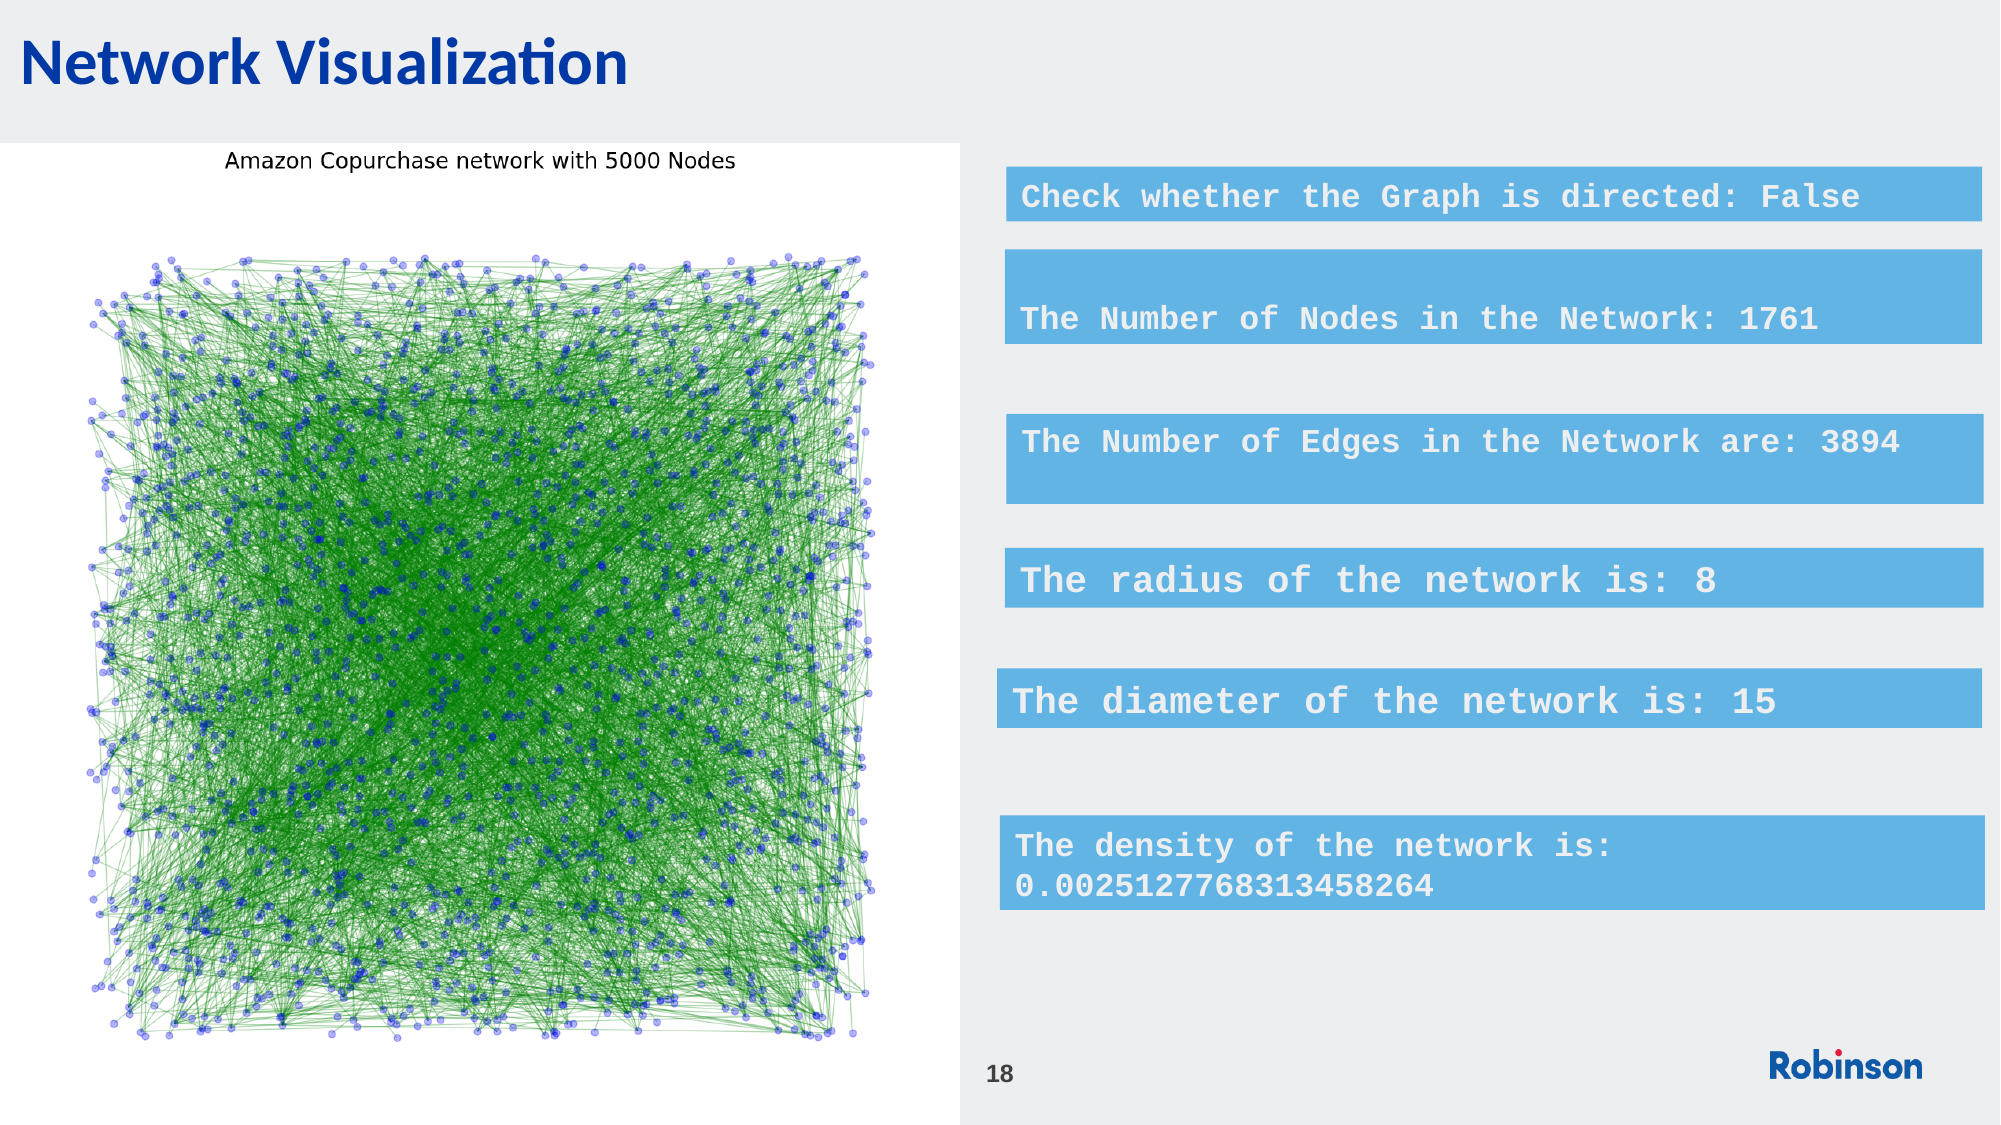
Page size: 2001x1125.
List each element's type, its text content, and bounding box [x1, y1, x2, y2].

picture [0, 142, 960, 1125]
picture [1770, 1049, 1922, 1079]
text_box The Number of Nodes in the Network: 1761 [1004, 249, 1983, 344]
text_box The diameter of the network is: 15 [997, 668, 1983, 728]
text_box [965, 432, 1837, 537]
text_box The radius of the network is: 8 [1004, 547, 1984, 608]
title Network Visualization [20, 26, 1896, 99]
slide_number 18 [965, 1042, 1225, 1103]
text_box The density of the network is: 0.0025127768313458264 [999, 815, 1985, 910]
text_box The Number of Edges in the Network are: 3894 [1006, 413, 1984, 504]
text_box Check whether the Graph is directed: False [1006, 166, 1983, 222]
